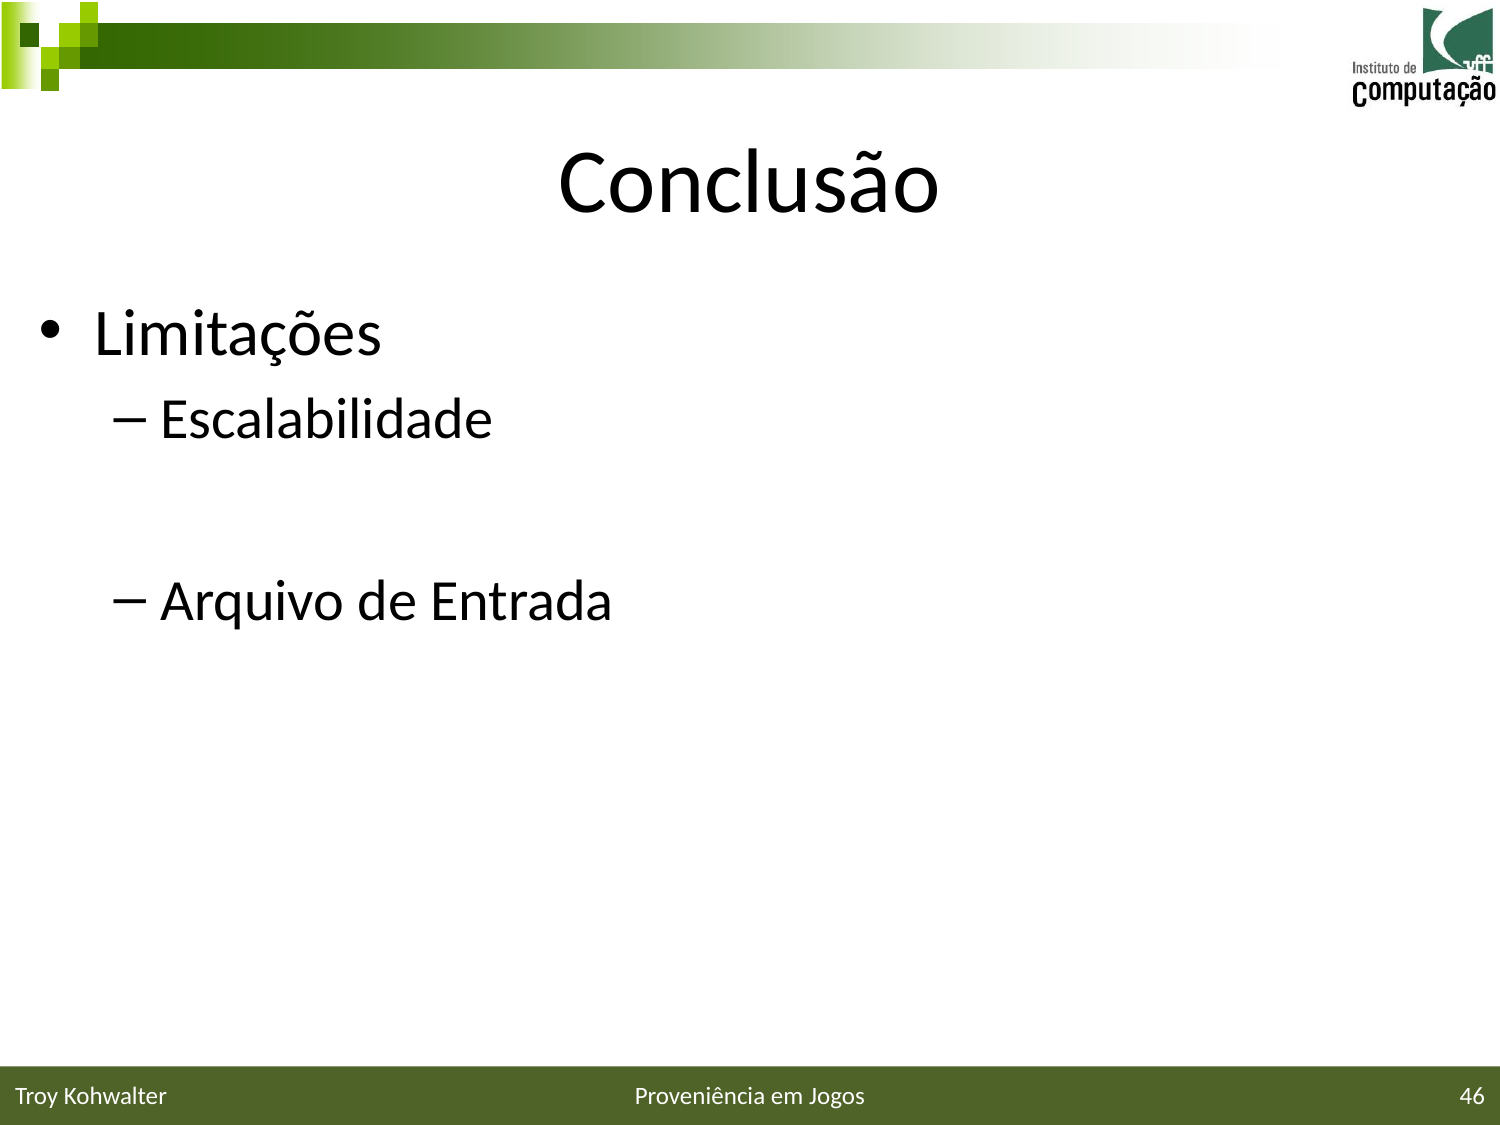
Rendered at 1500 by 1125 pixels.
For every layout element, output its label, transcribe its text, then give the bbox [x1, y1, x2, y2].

slide_number Troy Kohwalter [0, 1065, 350, 1125]
slide_number 46 [1149, 1065, 1500, 1125]
footer Proveniência em Jogos [512, 1065, 988, 1125]
title Conclusão [75, 82, 1425, 270]
list Limitações Escalabilidade Arquivo de Entrada [23, 281, 1477, 1055]
